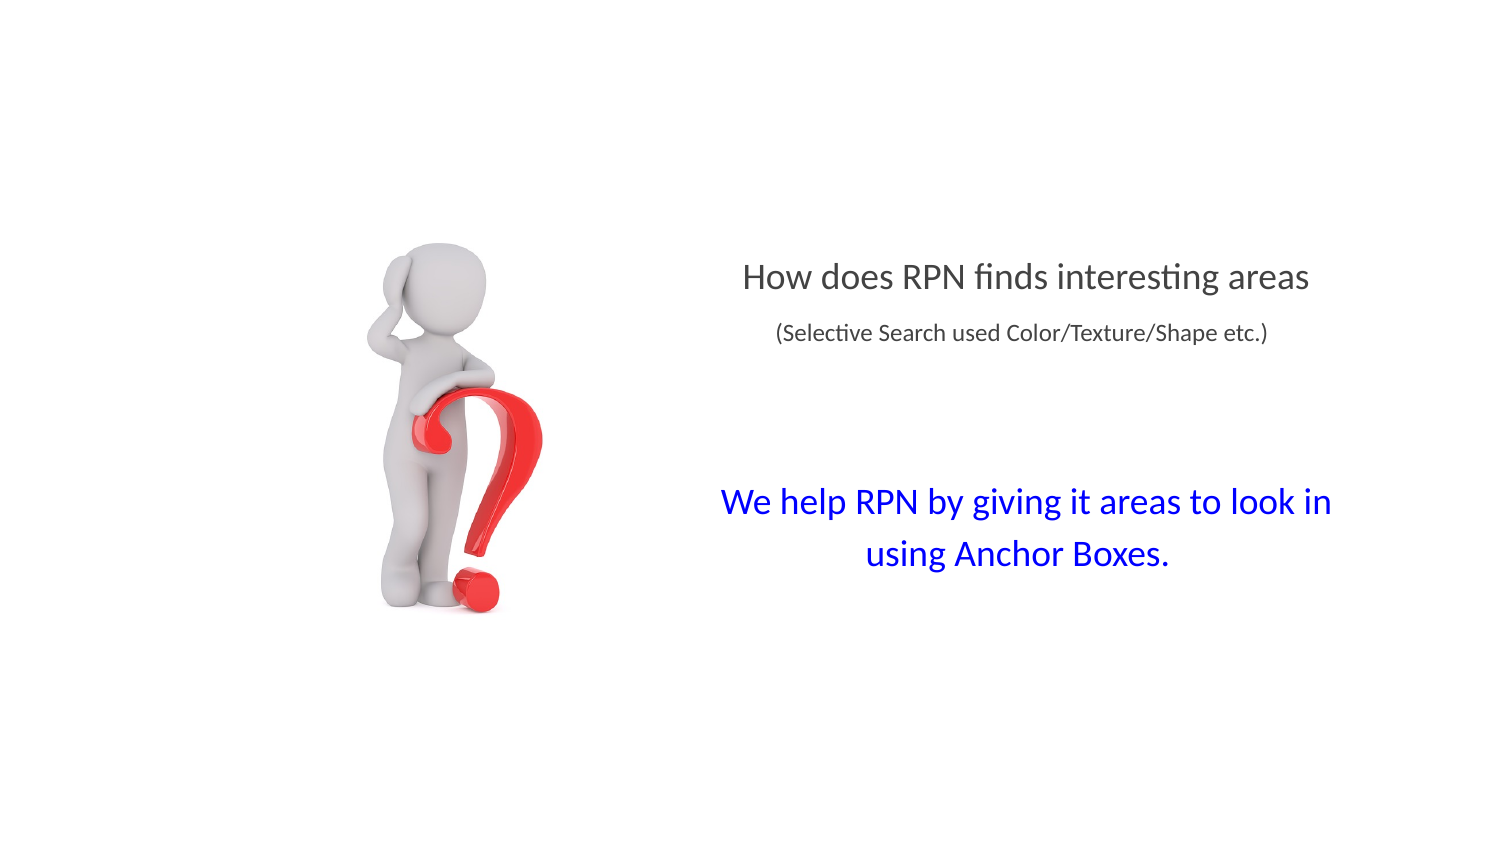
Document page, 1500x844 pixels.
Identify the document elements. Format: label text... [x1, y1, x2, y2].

text_box How does RPN finds interesting areas (Selective Search used Color/Texture/Shape etc.) [683, 208, 1371, 386]
picture [239, 215, 653, 629]
text_box We help RPN by giving it areas to look in using Anchor Boxes. [683, 433, 1371, 611]
